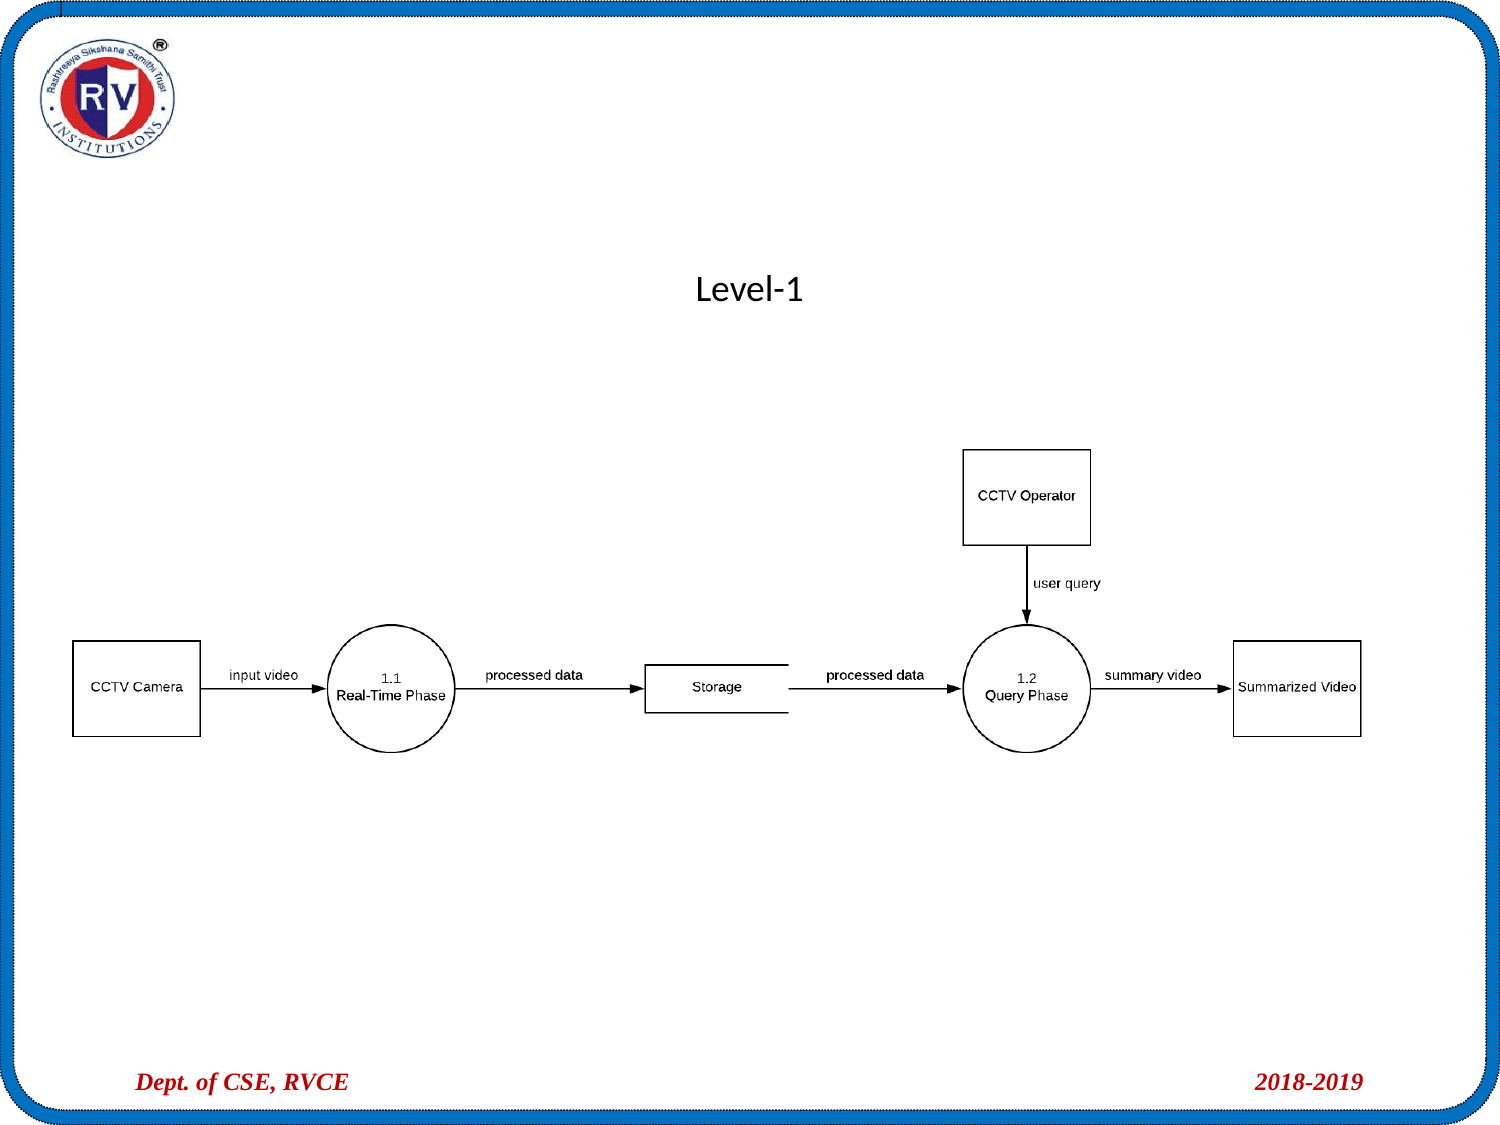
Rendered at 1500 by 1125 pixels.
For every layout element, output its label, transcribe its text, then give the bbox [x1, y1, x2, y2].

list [40, 396, 1392, 784]
text_box Level-1 [680, 256, 820, 317]
picture [39, 37, 178, 159]
